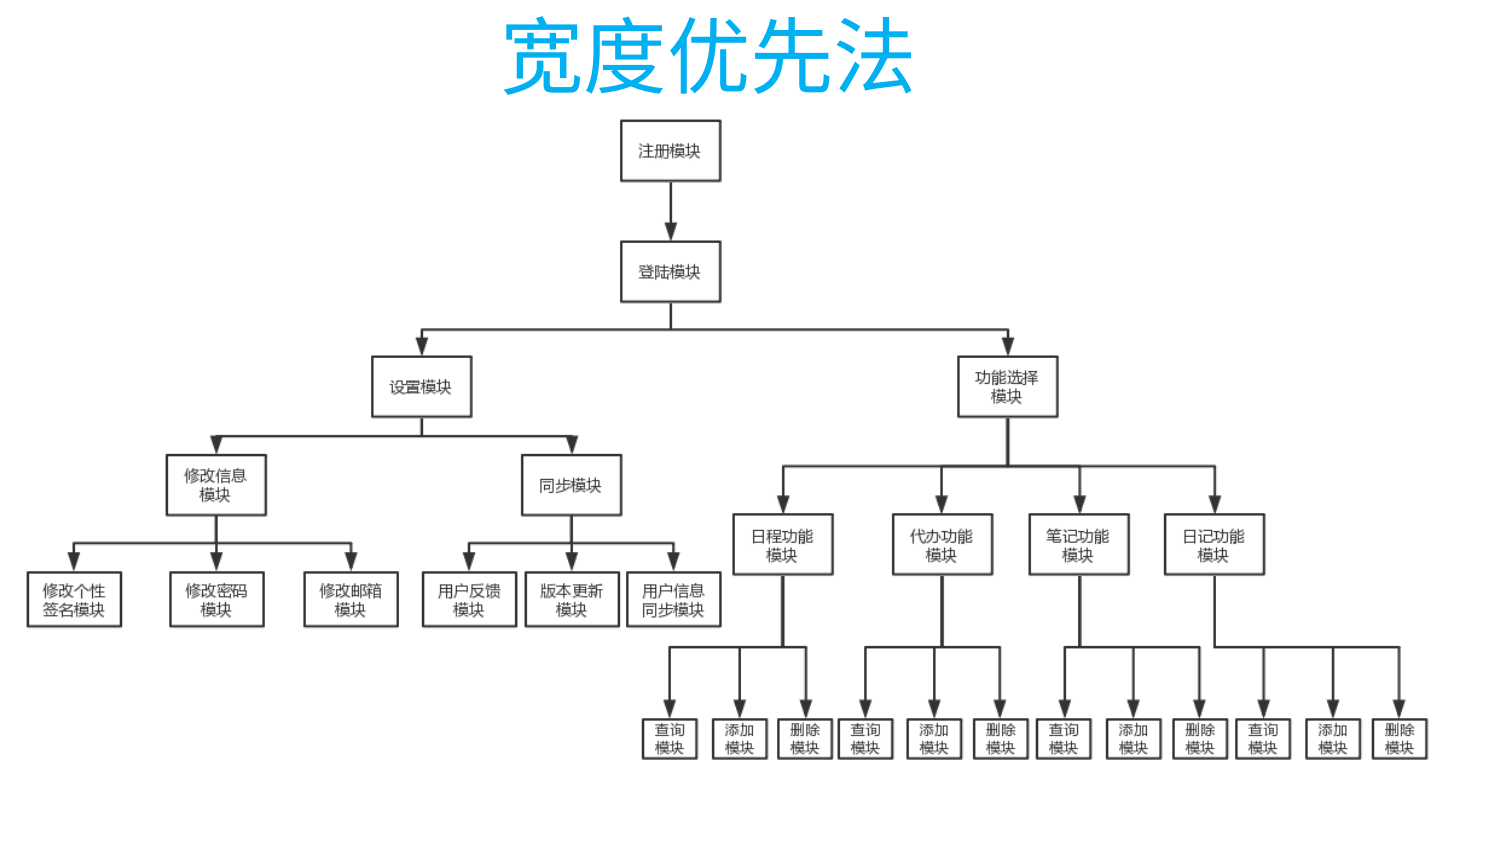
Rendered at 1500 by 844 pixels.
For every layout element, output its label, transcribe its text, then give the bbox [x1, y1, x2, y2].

picture [0, 64, 1500, 832]
picture [620, 71, 643, 79]
text_box 宽度优先法 [485, 0, 1030, 62]
